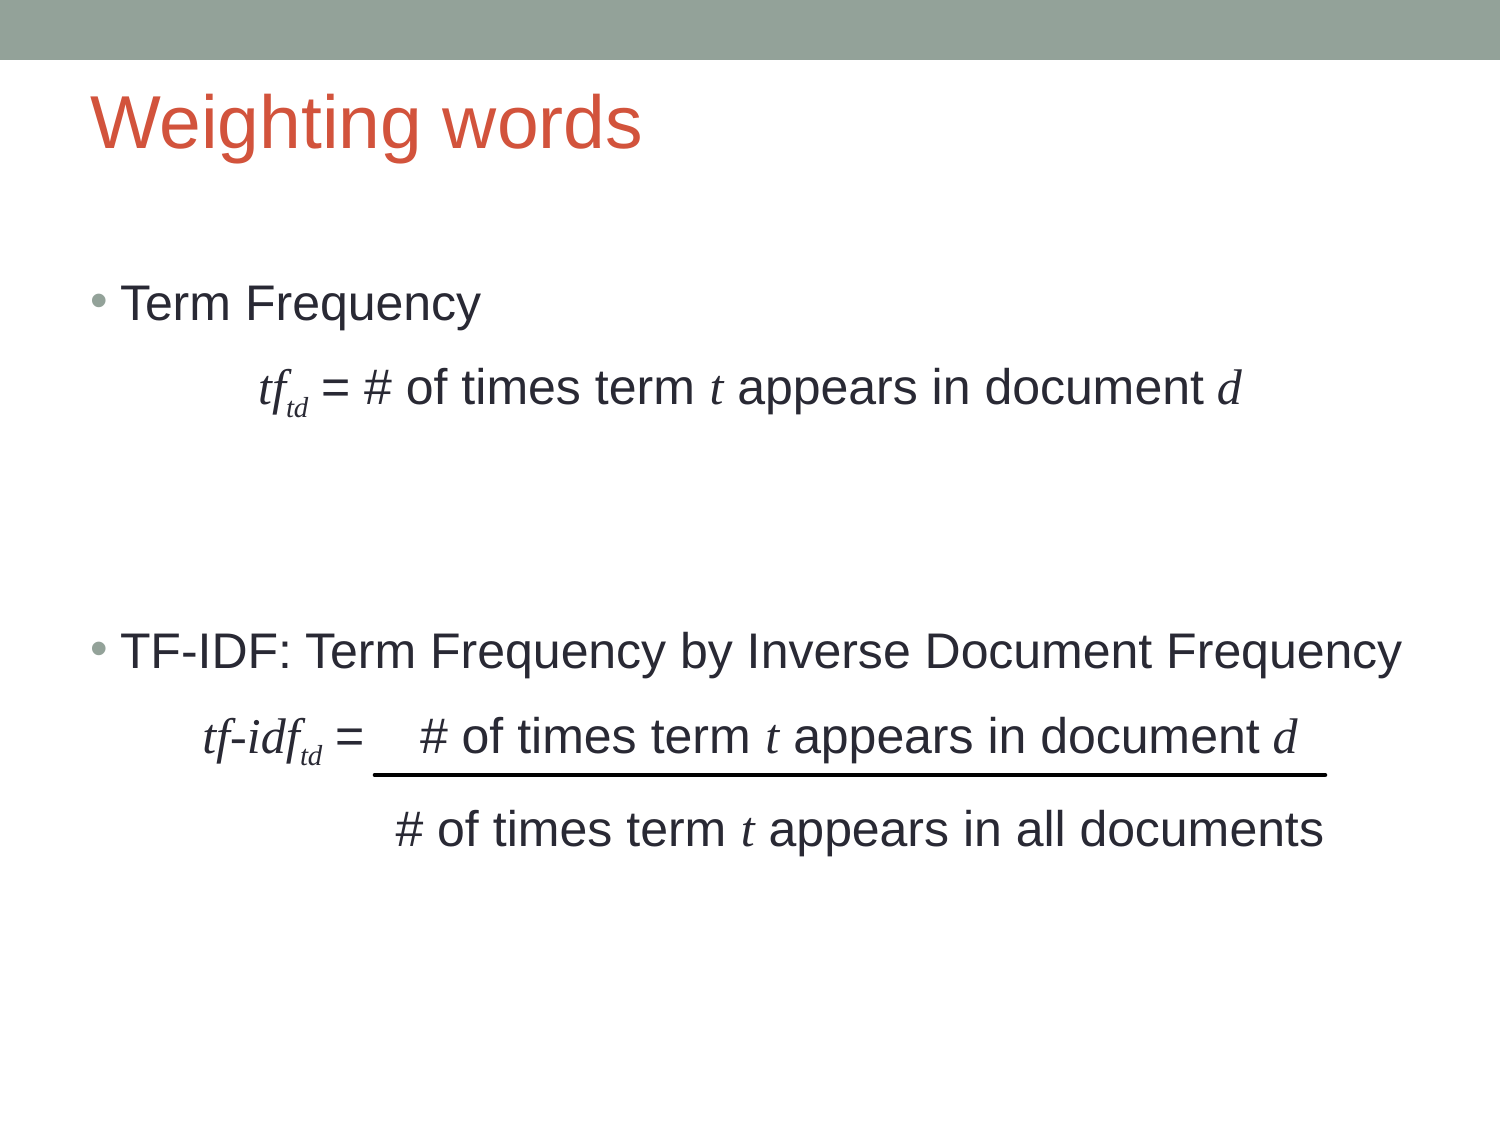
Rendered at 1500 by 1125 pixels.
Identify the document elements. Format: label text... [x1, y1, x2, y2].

title Weighting words [75, 37, 1425, 200]
list Term Frequency tftd = # of times term t appears in document d TF-IDF: Term Frequency by Inverse Document Frequency tf-idftd = # of times term t appears in document d # of times term t appears in all documents [75, 262, 1425, 1063]
